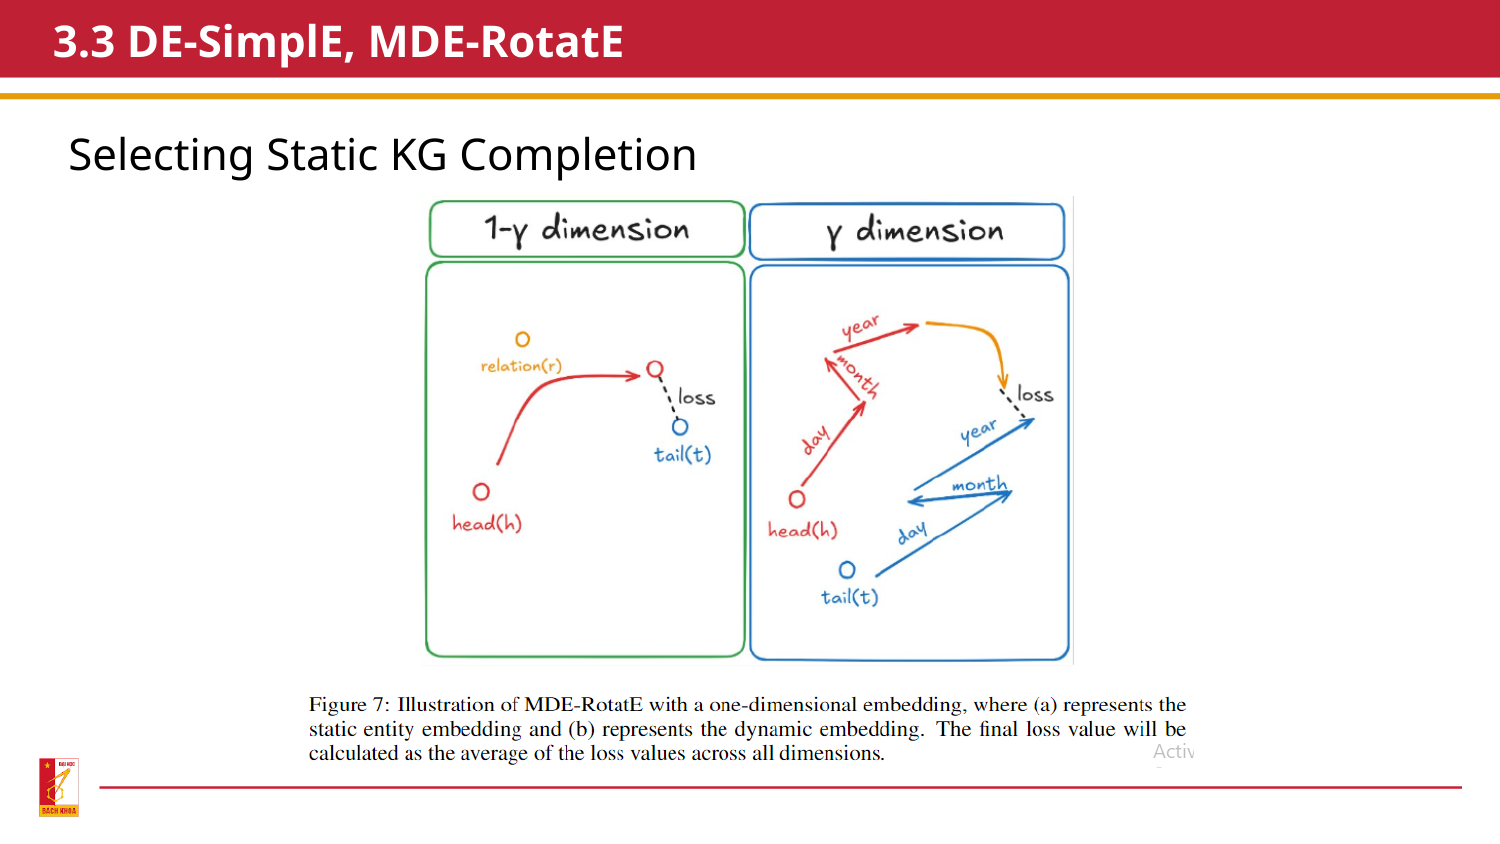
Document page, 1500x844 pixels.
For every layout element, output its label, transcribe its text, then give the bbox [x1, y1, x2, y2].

picture [0, 0, 1500, 844]
title 3.3 DE-SimplE, MDE-RotatE [41, 13, 1459, 68]
list Selecting Static KG Completion [41, 127, 1459, 203]
